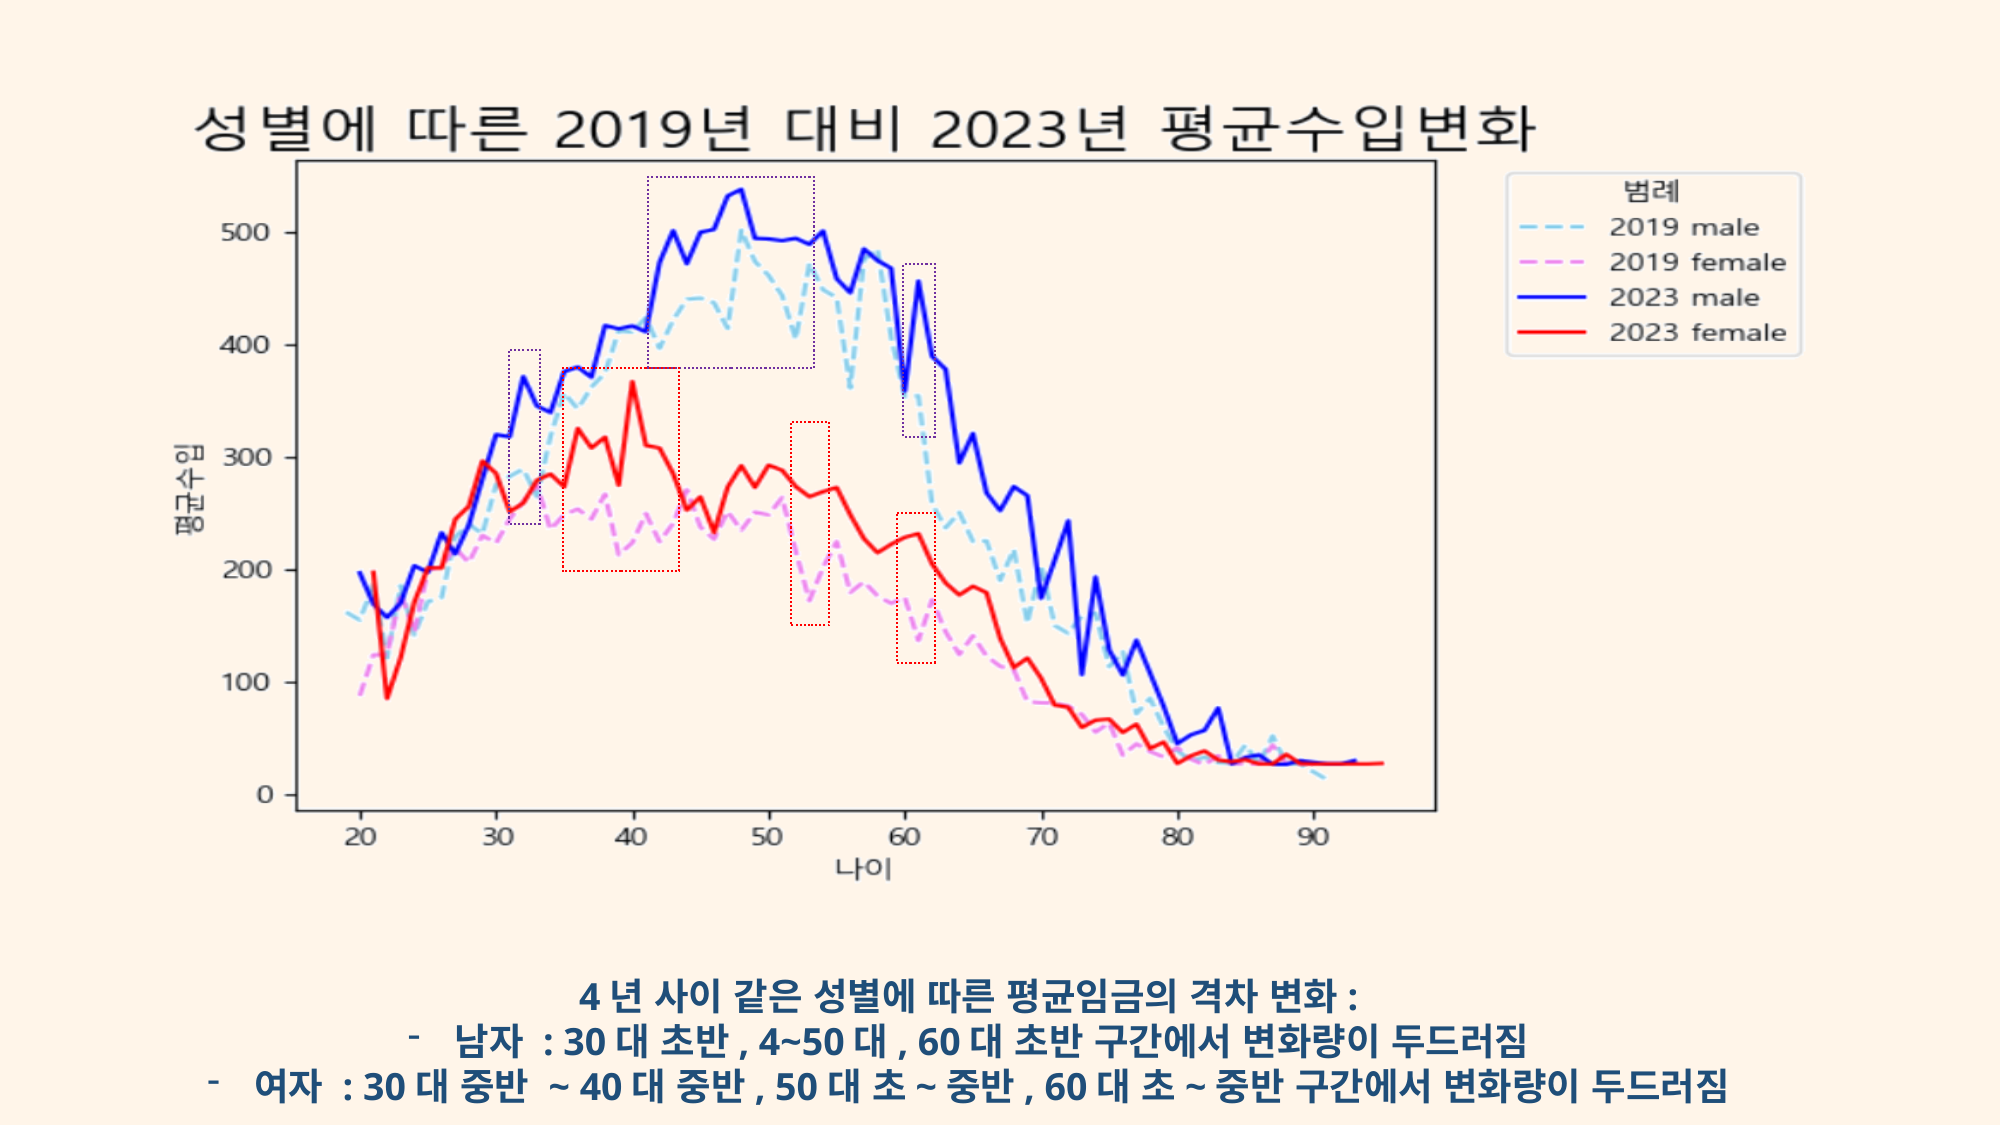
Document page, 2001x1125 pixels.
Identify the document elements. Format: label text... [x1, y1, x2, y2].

text_box 4년 사이 같은 성별에 따른 평균임금의 격차 변화: 남자 : 30대 초반, 4~50대, 60대 초반 구간에서 변화량이 두드러짐 여자 : 30대 중반 ~ 40대 중반, 50대 초~중반, 60대 초~중반 구간에서 변화량이 두드러짐 [147, 965, 1791, 1115]
picture [129, 59, 1828, 898]
